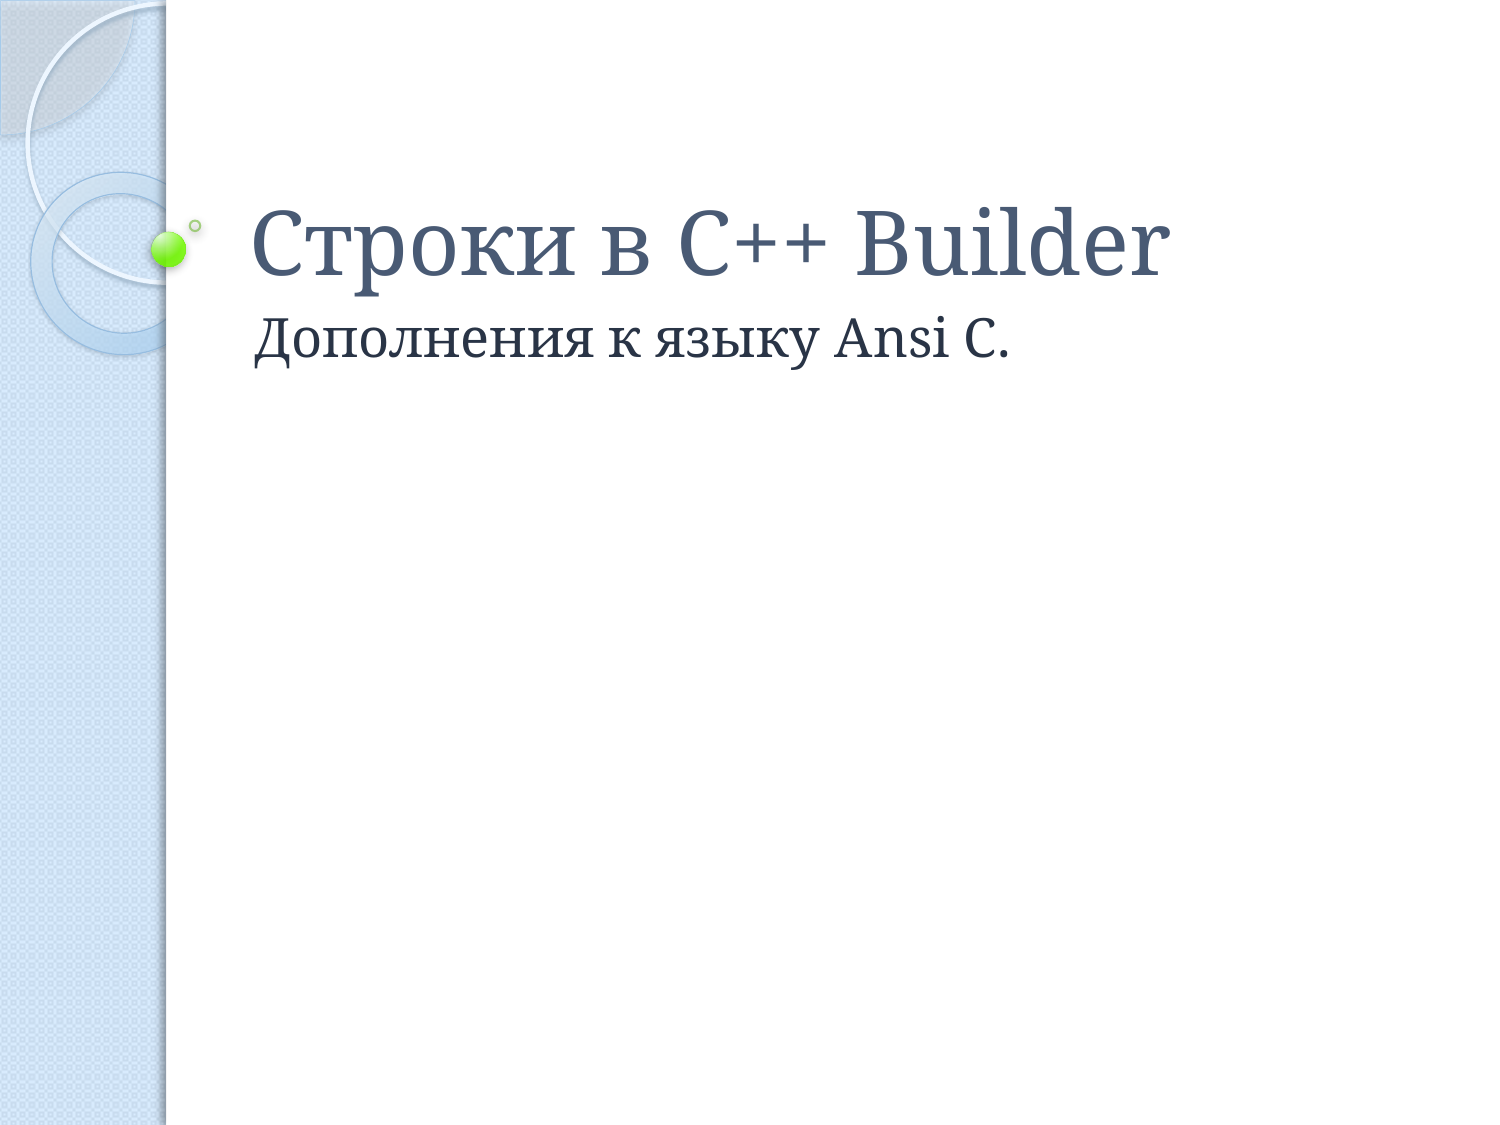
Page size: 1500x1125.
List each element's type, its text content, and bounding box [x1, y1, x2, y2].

title Строки в C++ Builder [234, 59, 1450, 301]
subtitle Дополнения к языку Ansi C. [234, 303, 1450, 434]
